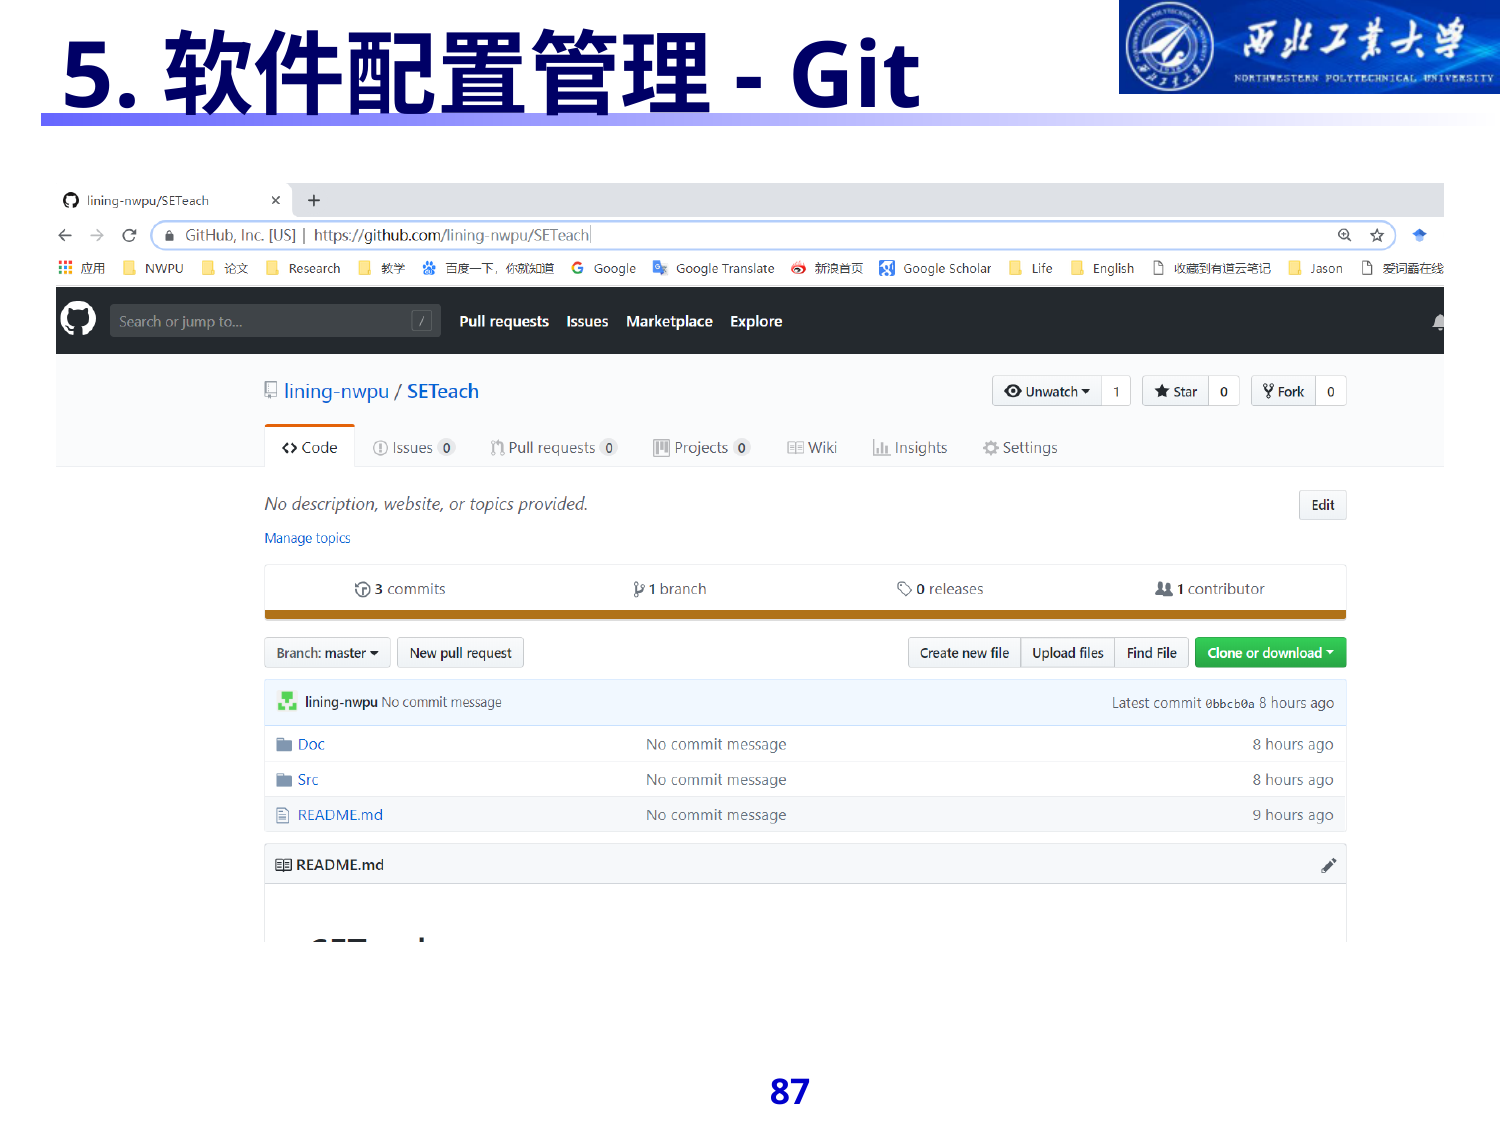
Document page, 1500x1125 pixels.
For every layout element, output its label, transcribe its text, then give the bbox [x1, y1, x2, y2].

picture [1119, 0, 1500, 94]
picture [56, 183, 1444, 942]
text_box 5.软件配置管理- Git [46, 13, 1417, 128]
